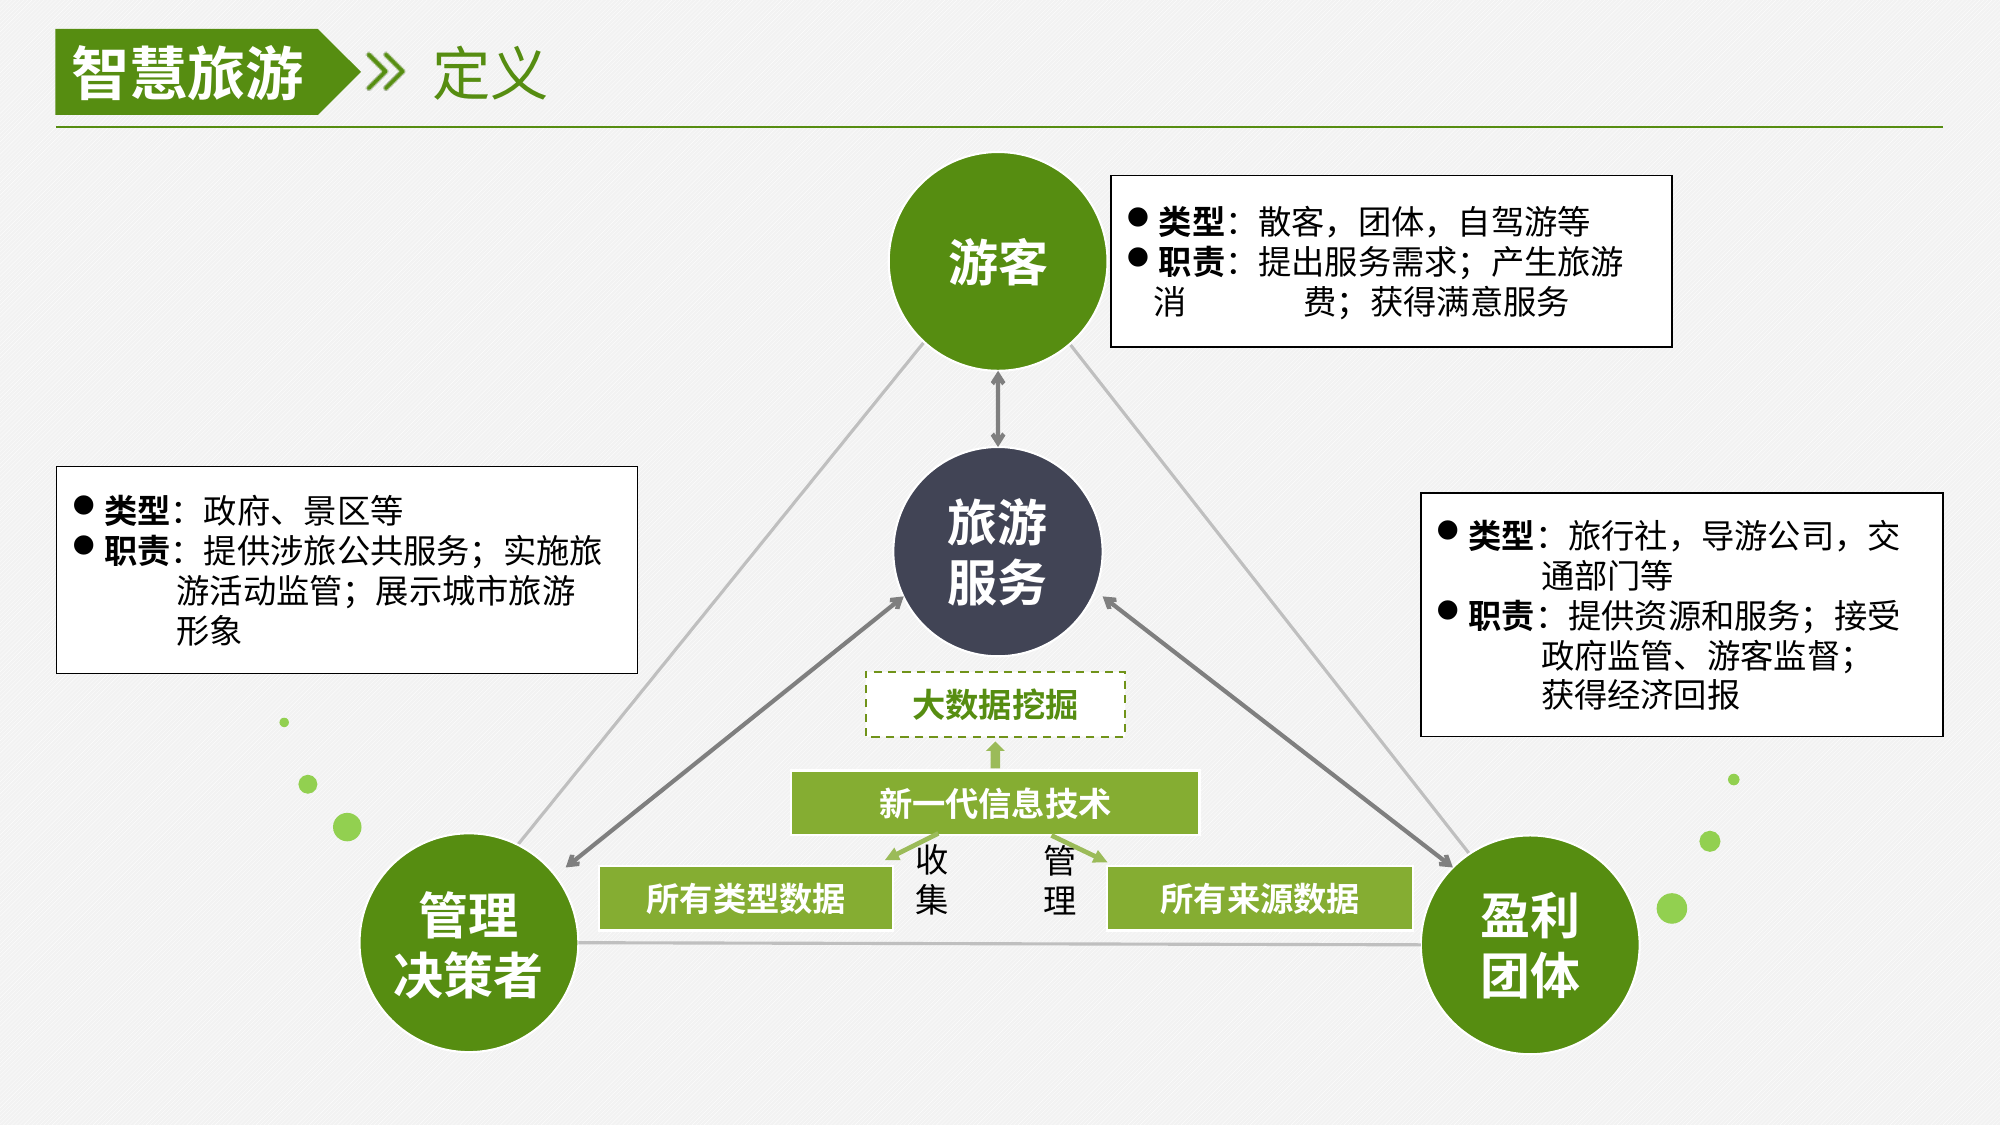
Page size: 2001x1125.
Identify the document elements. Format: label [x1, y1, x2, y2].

text_box [55, 28, 1944, 127]
text_box [56, 151, 1944, 1055]
